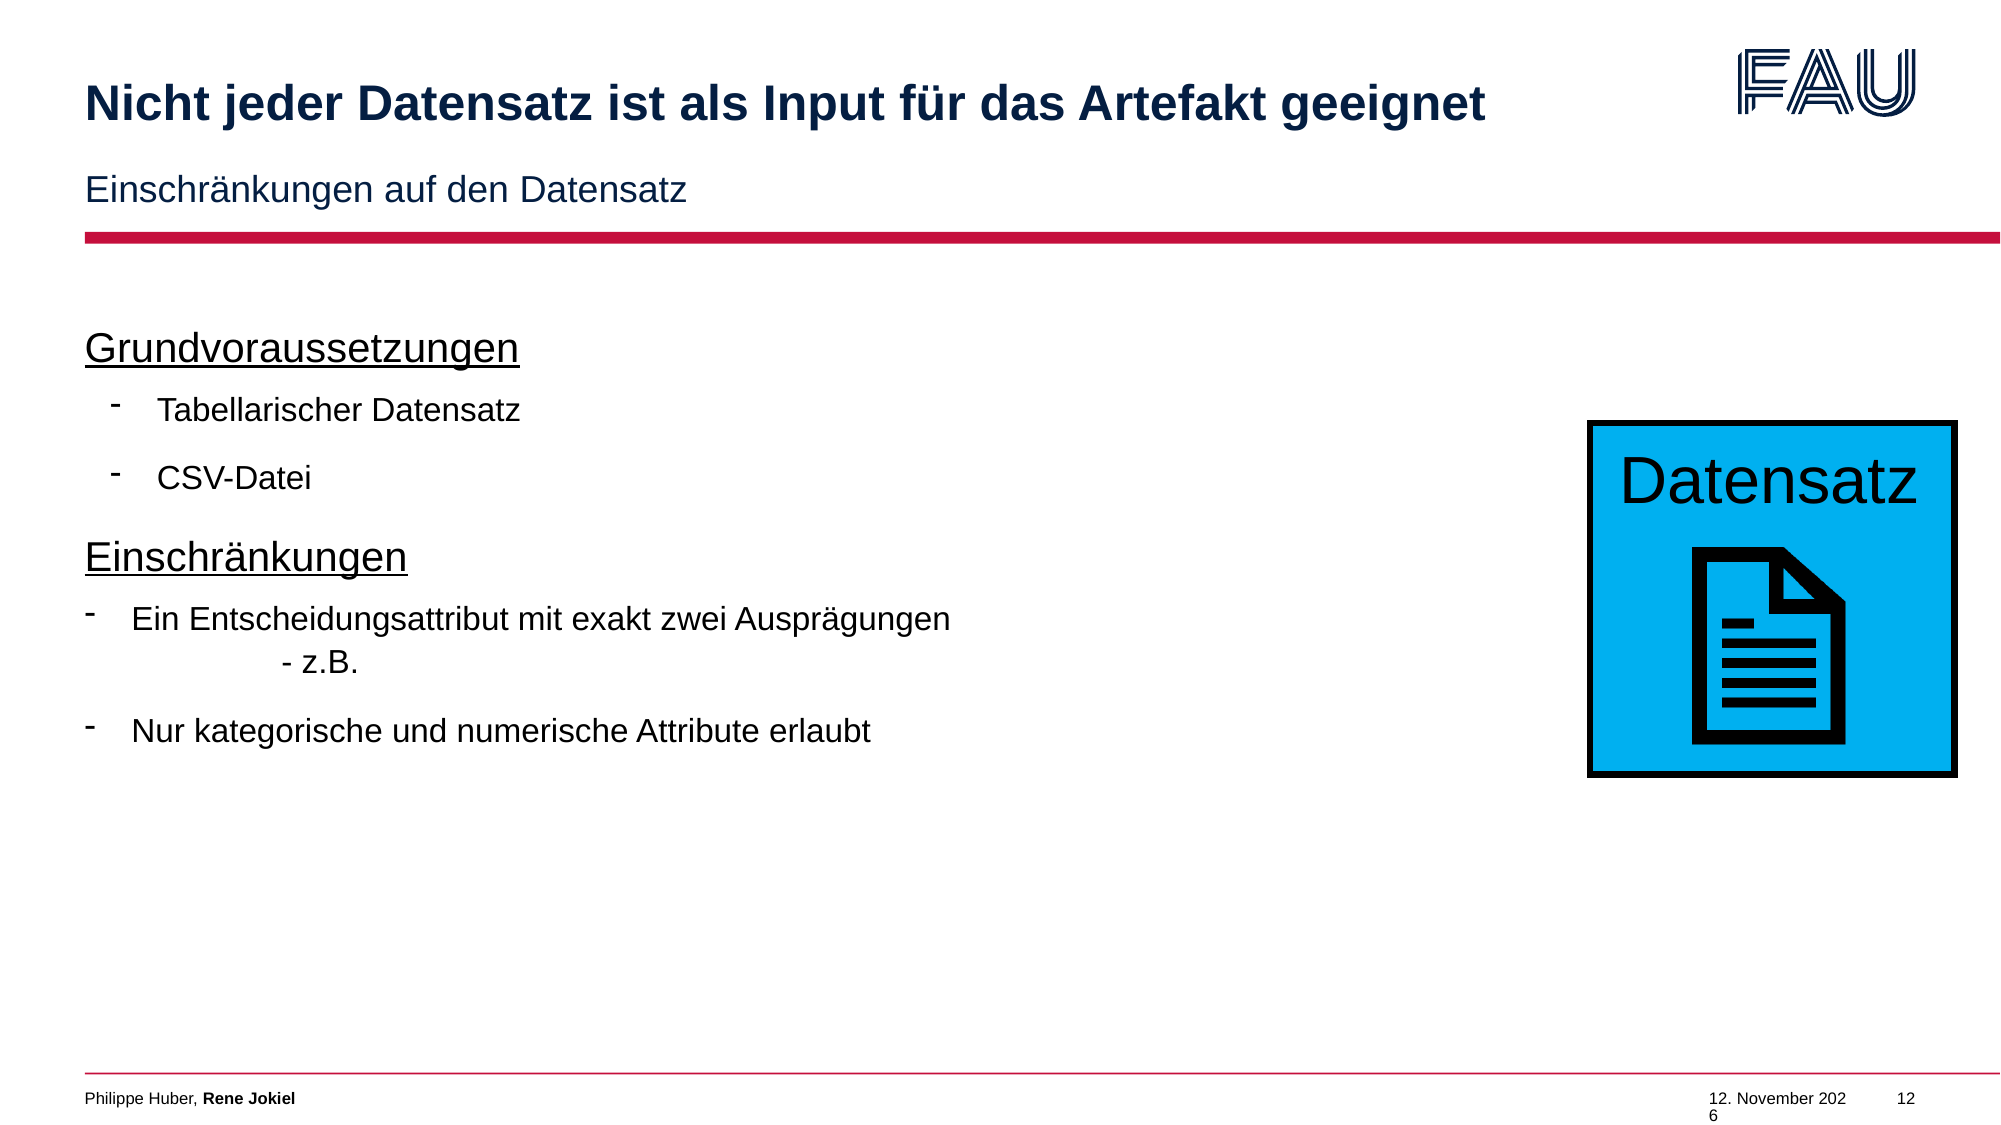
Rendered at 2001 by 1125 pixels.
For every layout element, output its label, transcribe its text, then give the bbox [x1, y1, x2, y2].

title Nicht jeder Datensatz ist als Input für das Artefakt geeignet [85, 49, 1656, 159]
text_box Einschränkungen [84, 525, 643, 580]
text_box Tabellarischer Datensatz CSV-Datei [110, 383, 577, 497]
slide_number 12 [1883, 1088, 1916, 1109]
text_box Grundvoraussetzungen [84, 316, 643, 372]
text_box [1584, 422, 1955, 775]
footer Philippe Huber, Rene Jokiel [84, 1088, 1656, 1109]
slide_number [1708, 1088, 1849, 1109]
list Einschränkungen auf den Datensatz [85, 161, 1656, 209]
